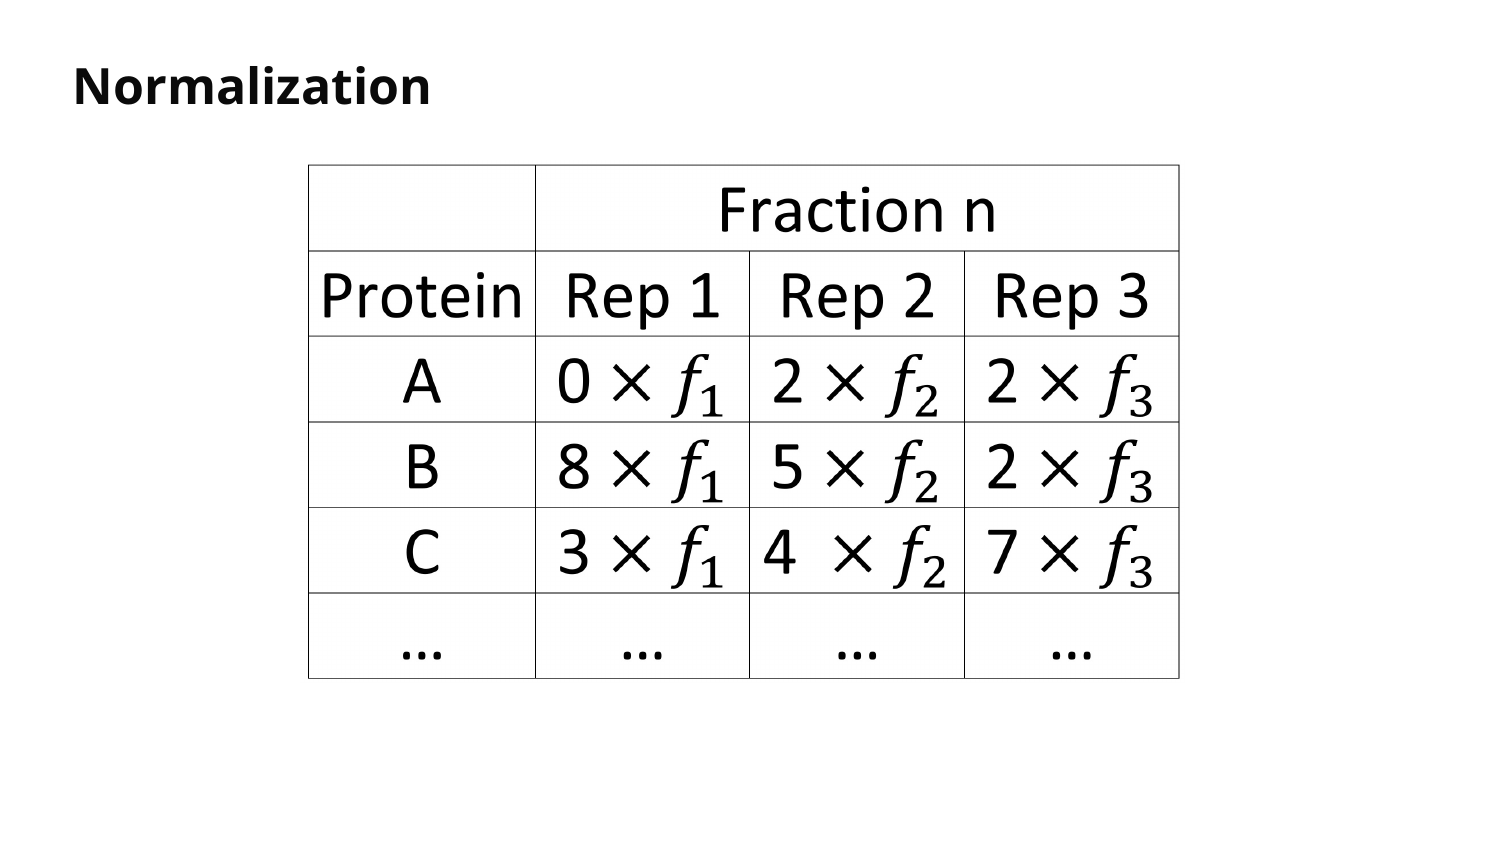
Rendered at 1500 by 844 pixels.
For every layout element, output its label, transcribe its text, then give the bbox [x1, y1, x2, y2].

text_box Normalization [57, 46, 1434, 122]
picture [299, 160, 1185, 683]
